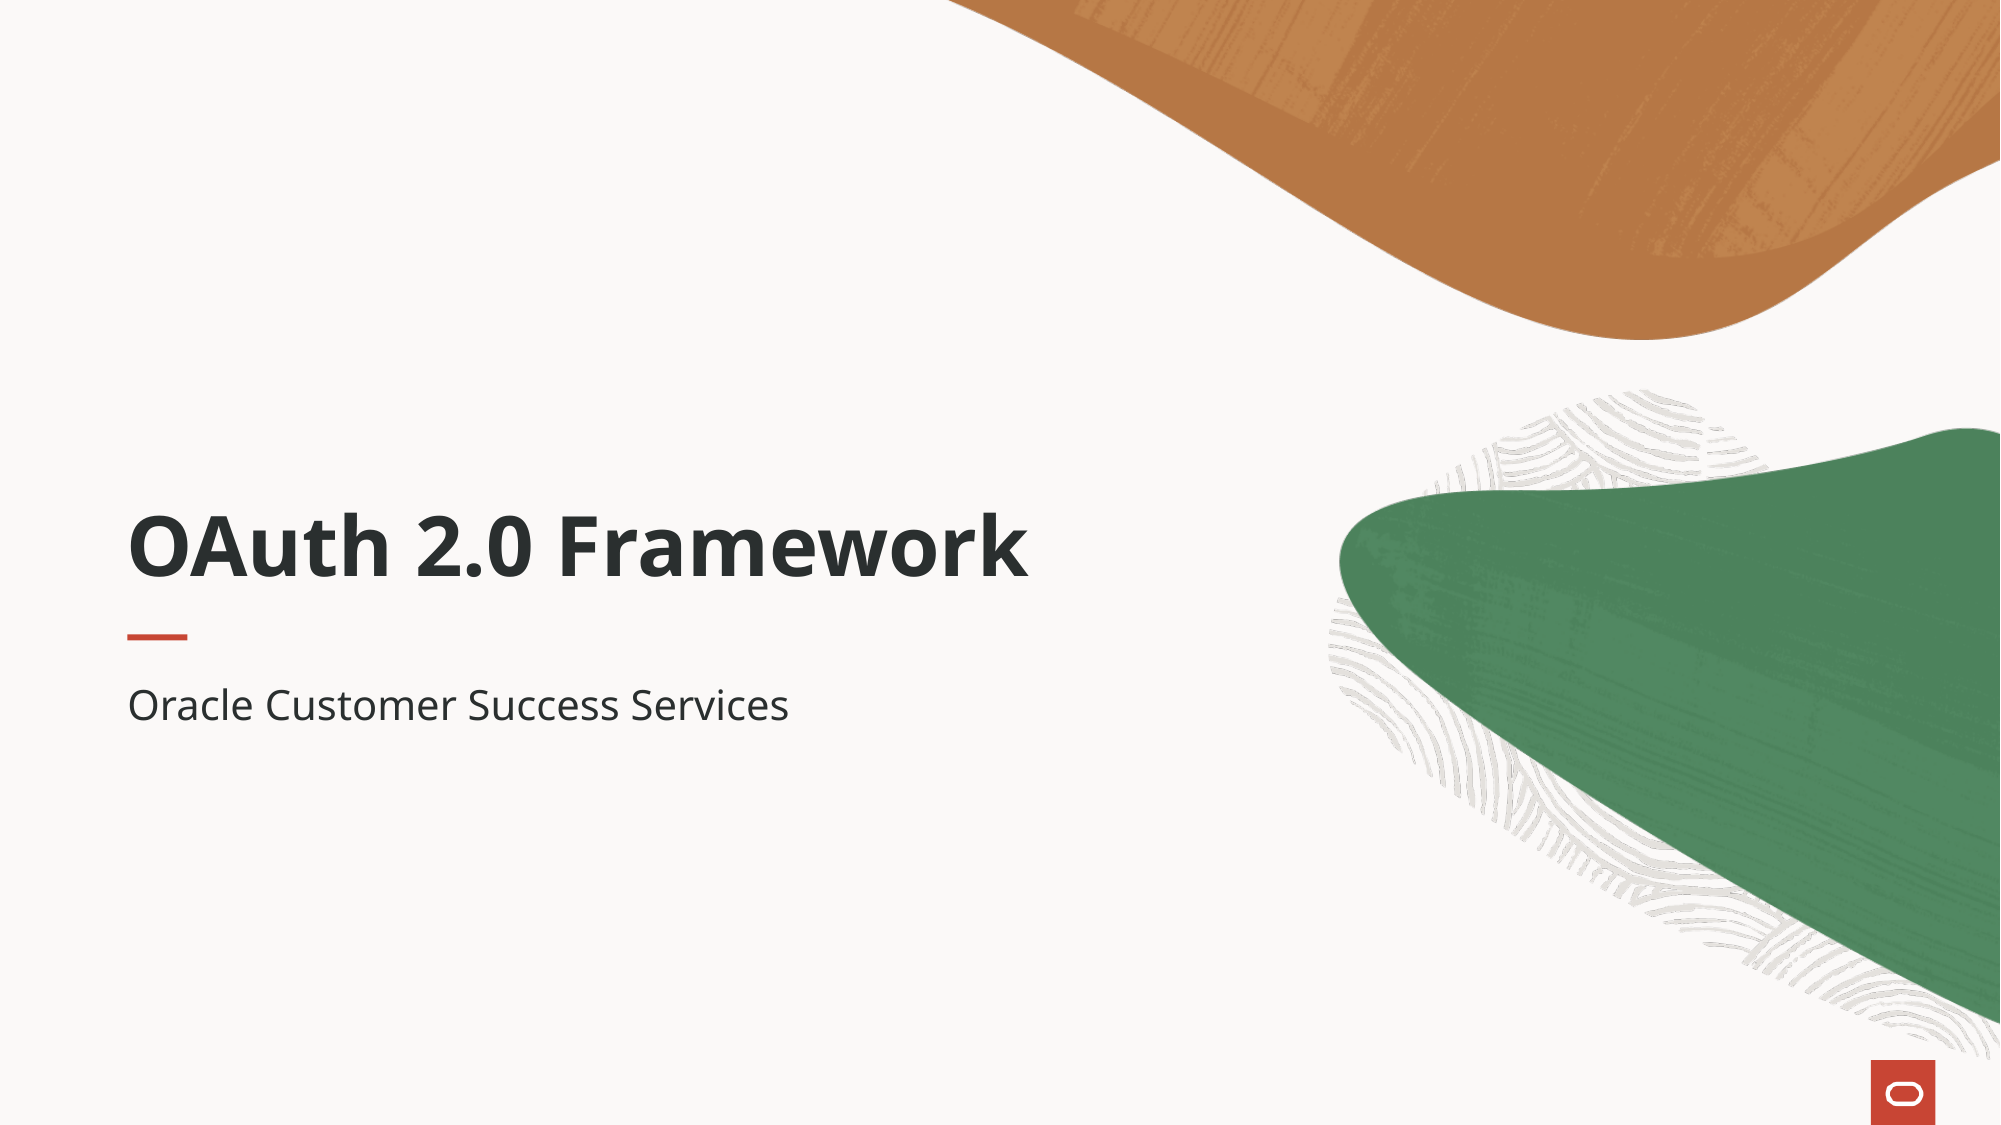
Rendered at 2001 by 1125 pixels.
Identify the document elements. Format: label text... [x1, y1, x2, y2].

picture [879, 0, 2000, 1125]
list Oracle Customer Success Services [127, 678, 1148, 791]
title OAuth 2.0 Framework [126, 383, 1177, 594]
